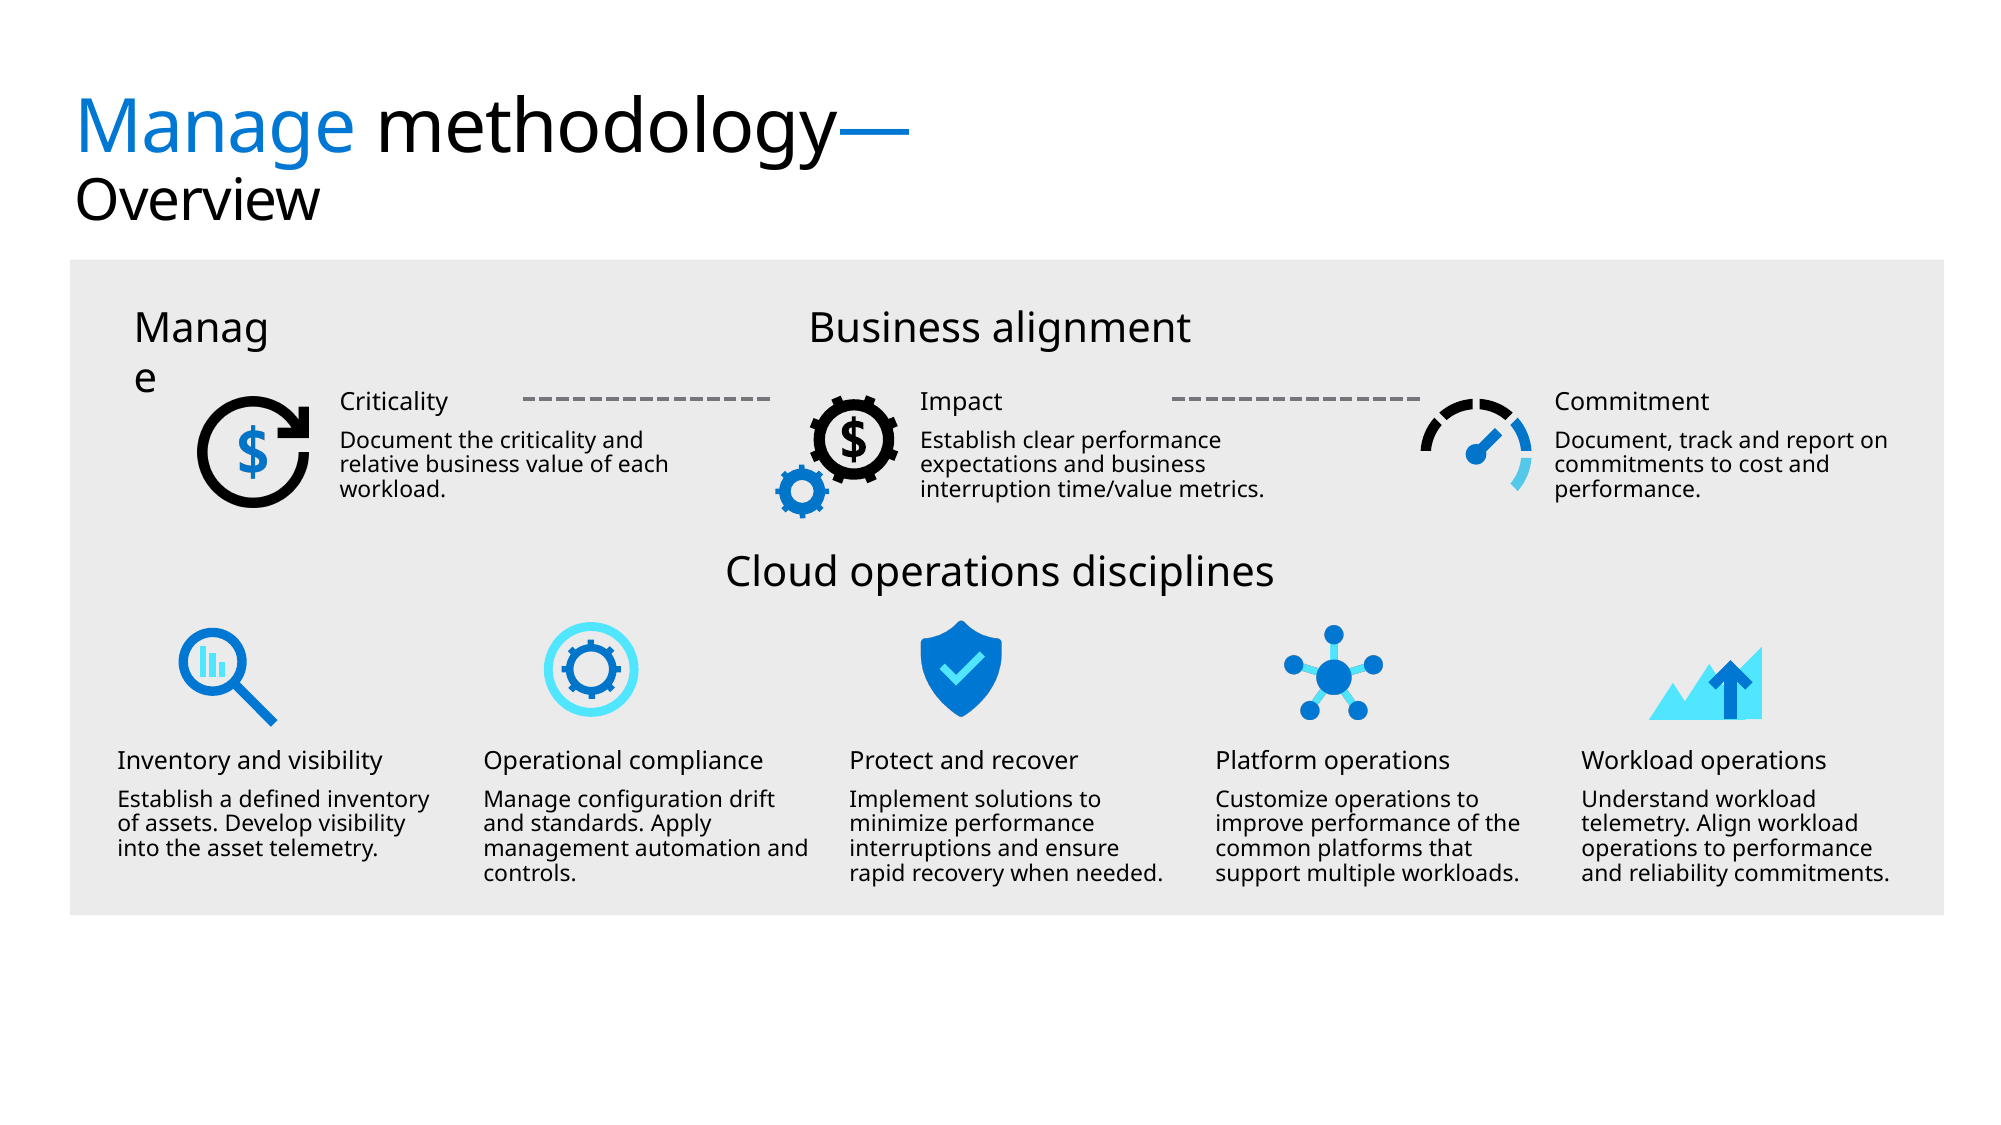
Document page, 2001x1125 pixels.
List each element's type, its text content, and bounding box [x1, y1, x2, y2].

text_box Operational compliance Manage configuration drift and standards. Apply management automation and controls. [468, 723, 826, 836]
picture [1283, 624, 1383, 720]
text_box Manage [133, 302, 291, 401]
text_box Inventory and visibility Establish a defined inventory of assets. Develop visibility into the asset telemetry. [101, 723, 460, 836]
text_box Business alignment [704, 302, 1296, 352]
text_box Workload operations Understand workload telemetry. Align workload operations to performance and reliability commitments. [1566, 723, 1924, 836]
text_box Protect and recover Implement solutions to minimize performance interruptions and ensure rapid recovery when needed. [834, 723, 1192, 836]
text_box [69, 259, 1945, 916]
title Manage methodology— Overview [74, 101, 1930, 233]
text_box Platform operations Customize operations to improve performance of the common platforms that support multiple workloads. [1200, 723, 1558, 836]
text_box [178, 627, 278, 727]
picture [196, 396, 309, 509]
text_box Cloud operations disciplines [526, 546, 1474, 596]
text_box Criticality Document the criticality and relative business value of each workload. [324, 364, 730, 478]
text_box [1648, 646, 1763, 721]
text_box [543, 621, 639, 718]
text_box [774, 395, 899, 519]
text_box Commitment Document, track and report on commitments to cost and performance. [1539, 364, 1945, 478]
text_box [904, 611, 1019, 725]
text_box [1420, 398, 1532, 492]
text_box Impact Establish clear performance expectations and business interruption time/value metrics. [904, 364, 1311, 478]
